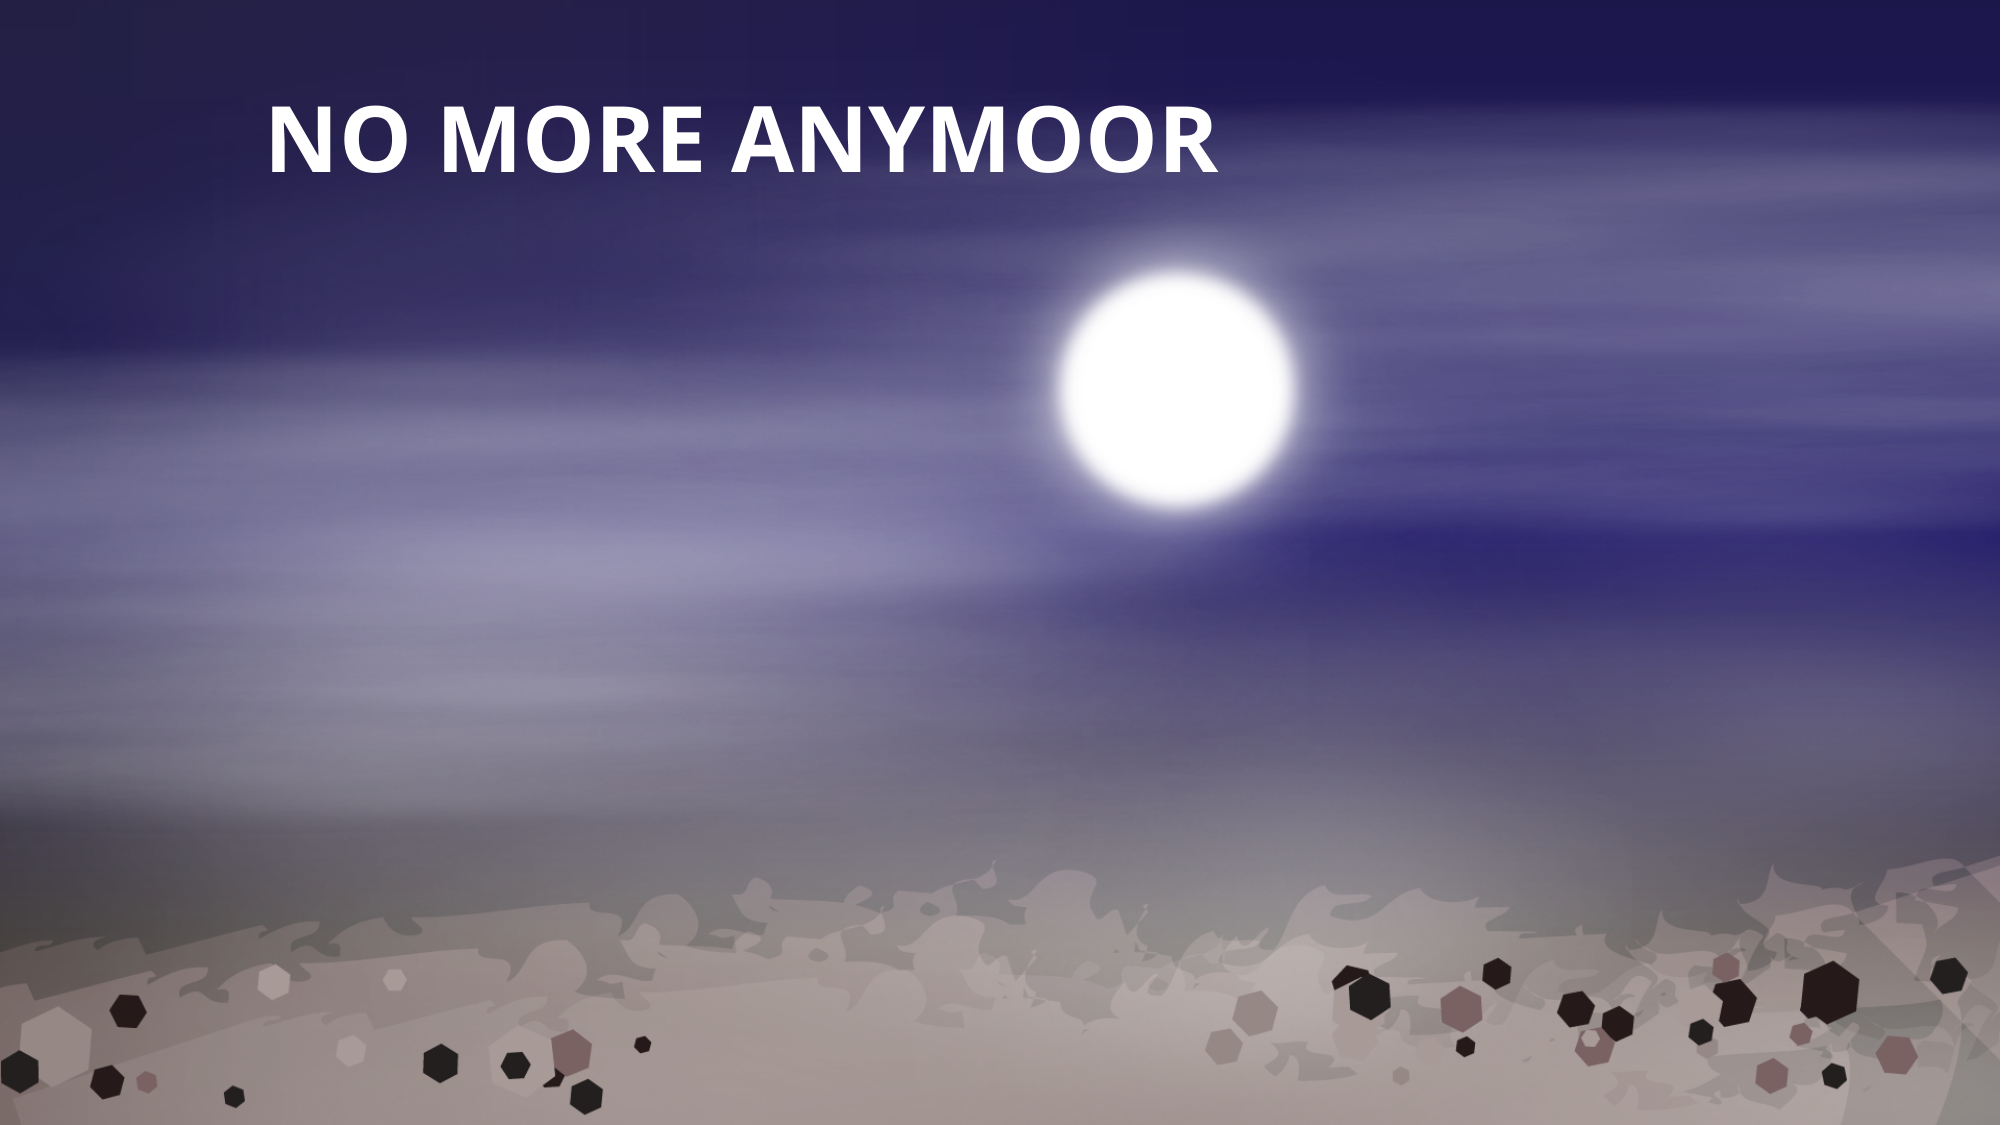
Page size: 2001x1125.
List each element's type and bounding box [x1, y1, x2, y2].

list [0, 0, 2000, 1125]
